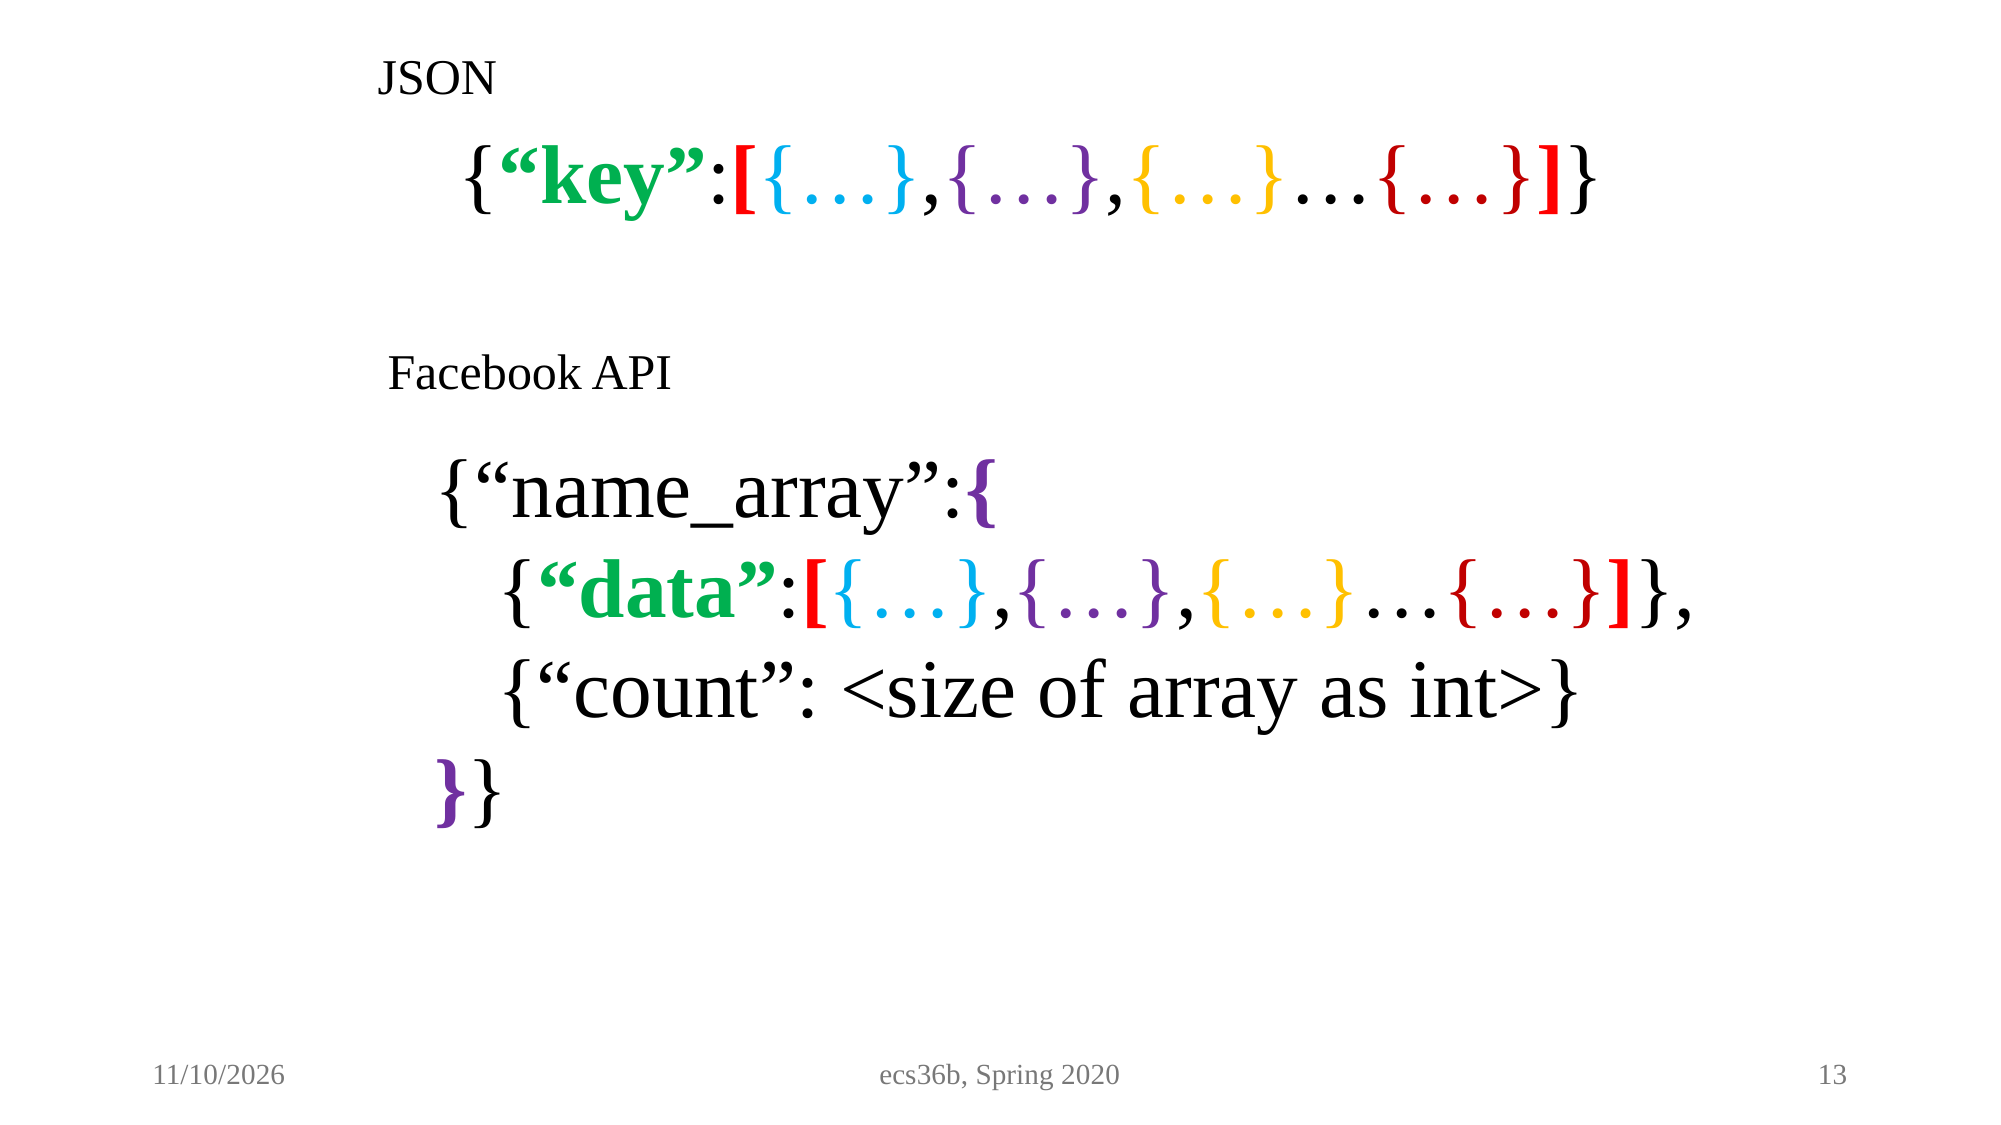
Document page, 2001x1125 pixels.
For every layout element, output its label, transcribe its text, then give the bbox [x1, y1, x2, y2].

footer ecs36b, Spring 2020 [662, 1042, 1338, 1103]
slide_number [137, 1042, 588, 1103]
text_box Facebook API [372, 331, 688, 407]
text_box {“key”:[{…},{…},{…}…{…}]} [444, 112, 1619, 228]
text_box {“name_array”:{ {“data”:[{…},{…},{…}…{…}]}, {“count”: <size of array as int>} }} [419, 427, 1711, 842]
text_box JSON [363, 36, 512, 112]
slide_number 13 [1412, 1042, 1863, 1103]
